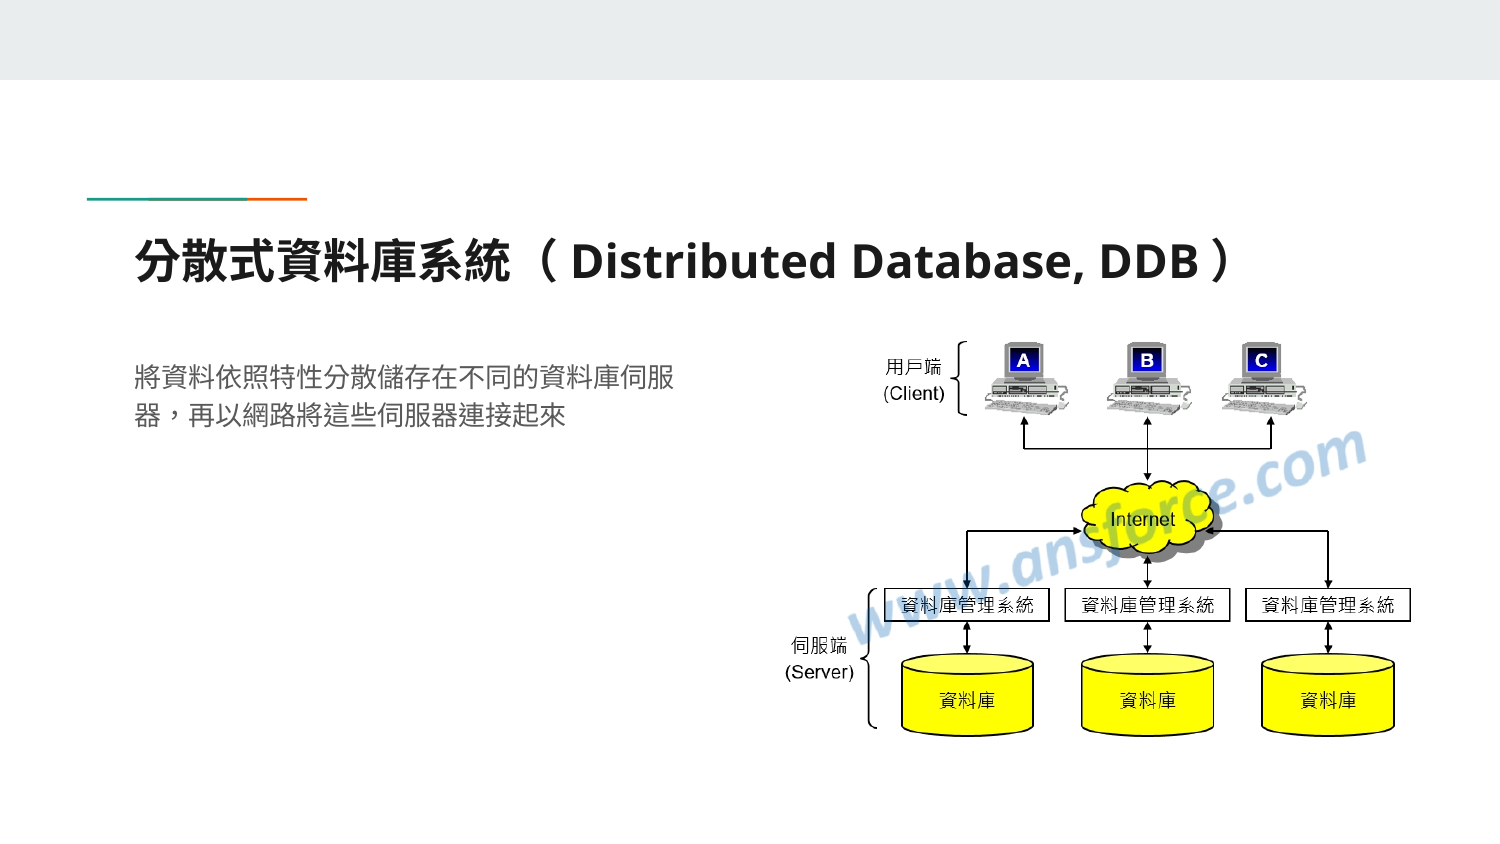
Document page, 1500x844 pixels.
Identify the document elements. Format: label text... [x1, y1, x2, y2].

title 分散式資料庫系統（Distributed Database, DDB） [119, 216, 1381, 305]
picture [737, 328, 1476, 745]
list 將資料依照特性分散儲存在不同的資料庫伺服器，再以網路將這些伺服器連接起來 [119, 341, 713, 712]
